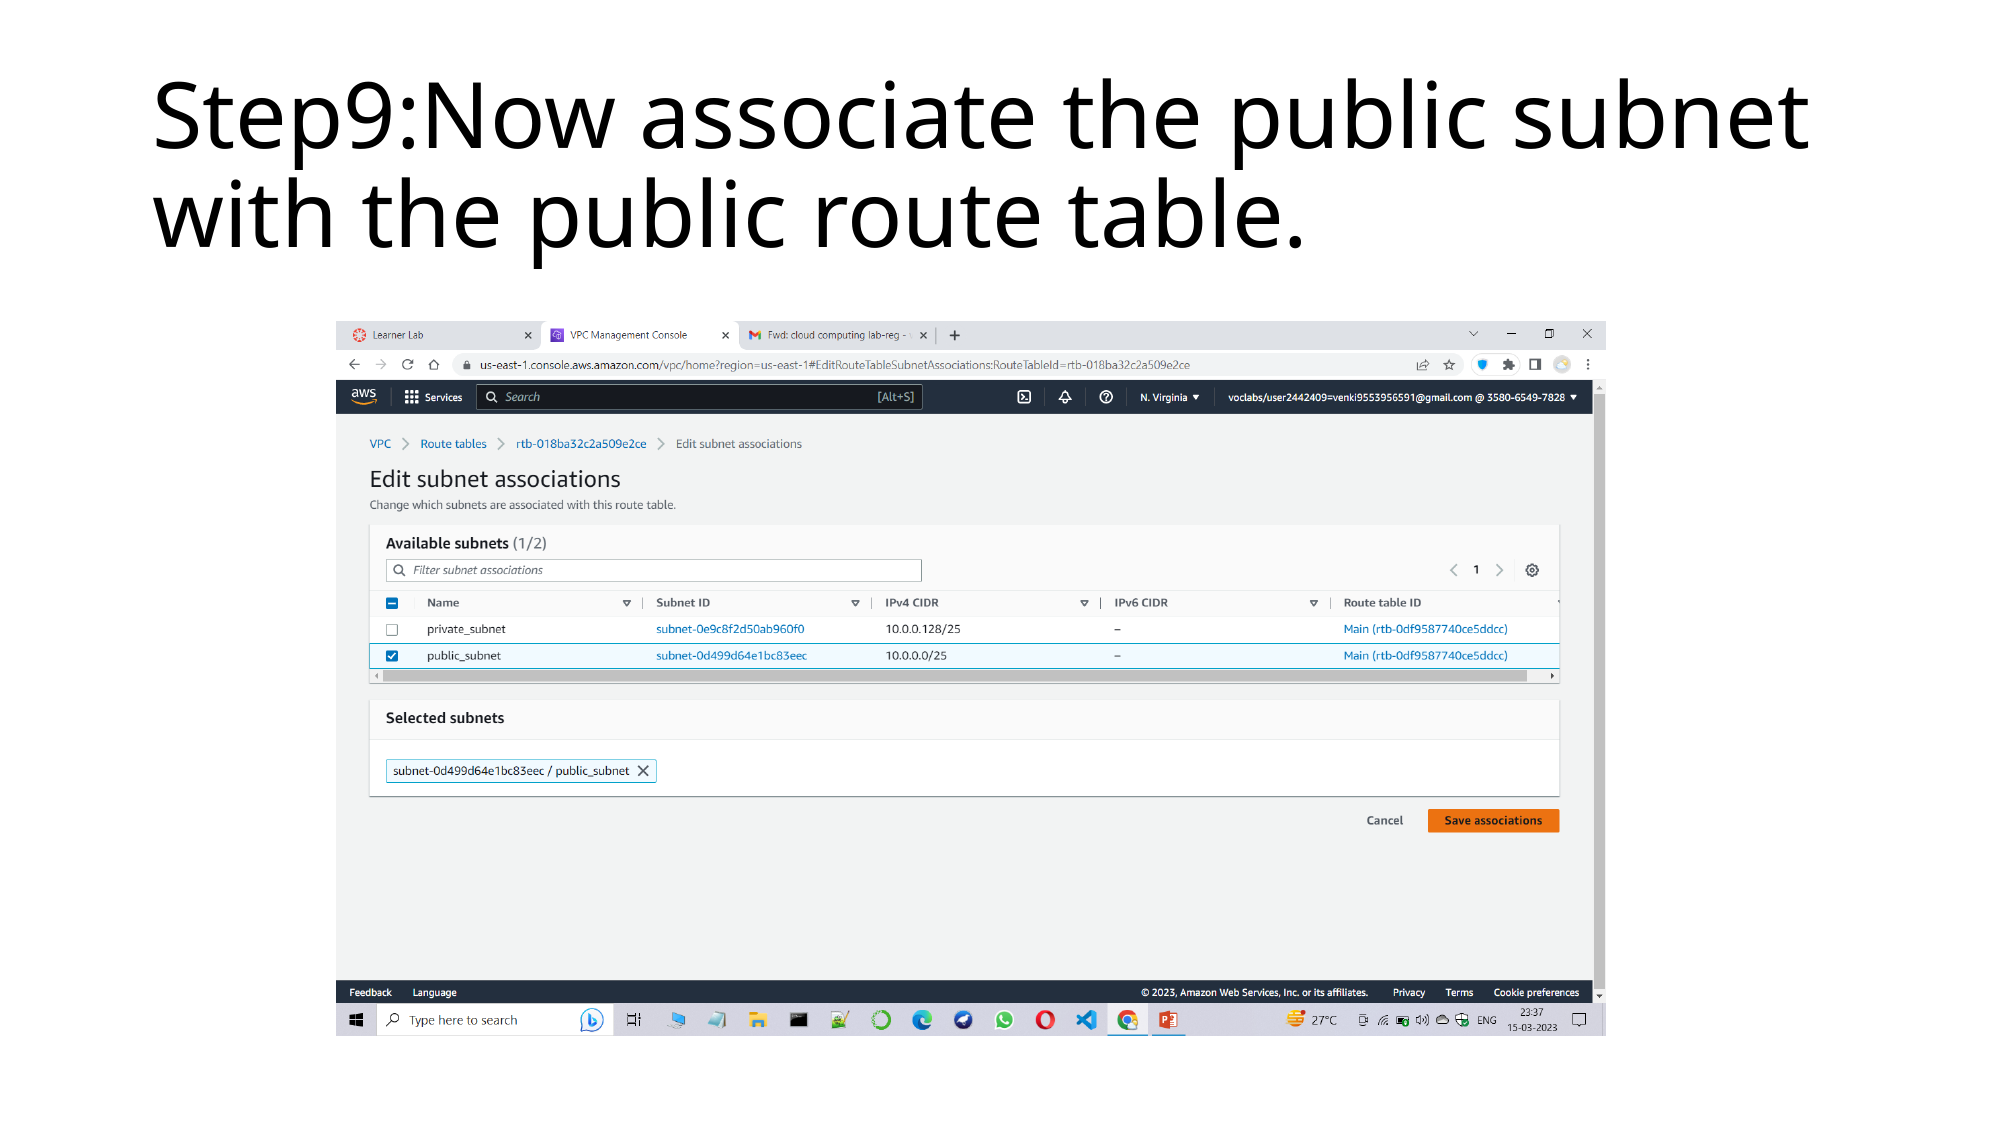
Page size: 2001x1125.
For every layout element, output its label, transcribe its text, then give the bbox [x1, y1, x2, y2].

title Step9:Now associate the public subnet with the public route table. [137, 59, 1863, 278]
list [336, 321, 1606, 1036]
